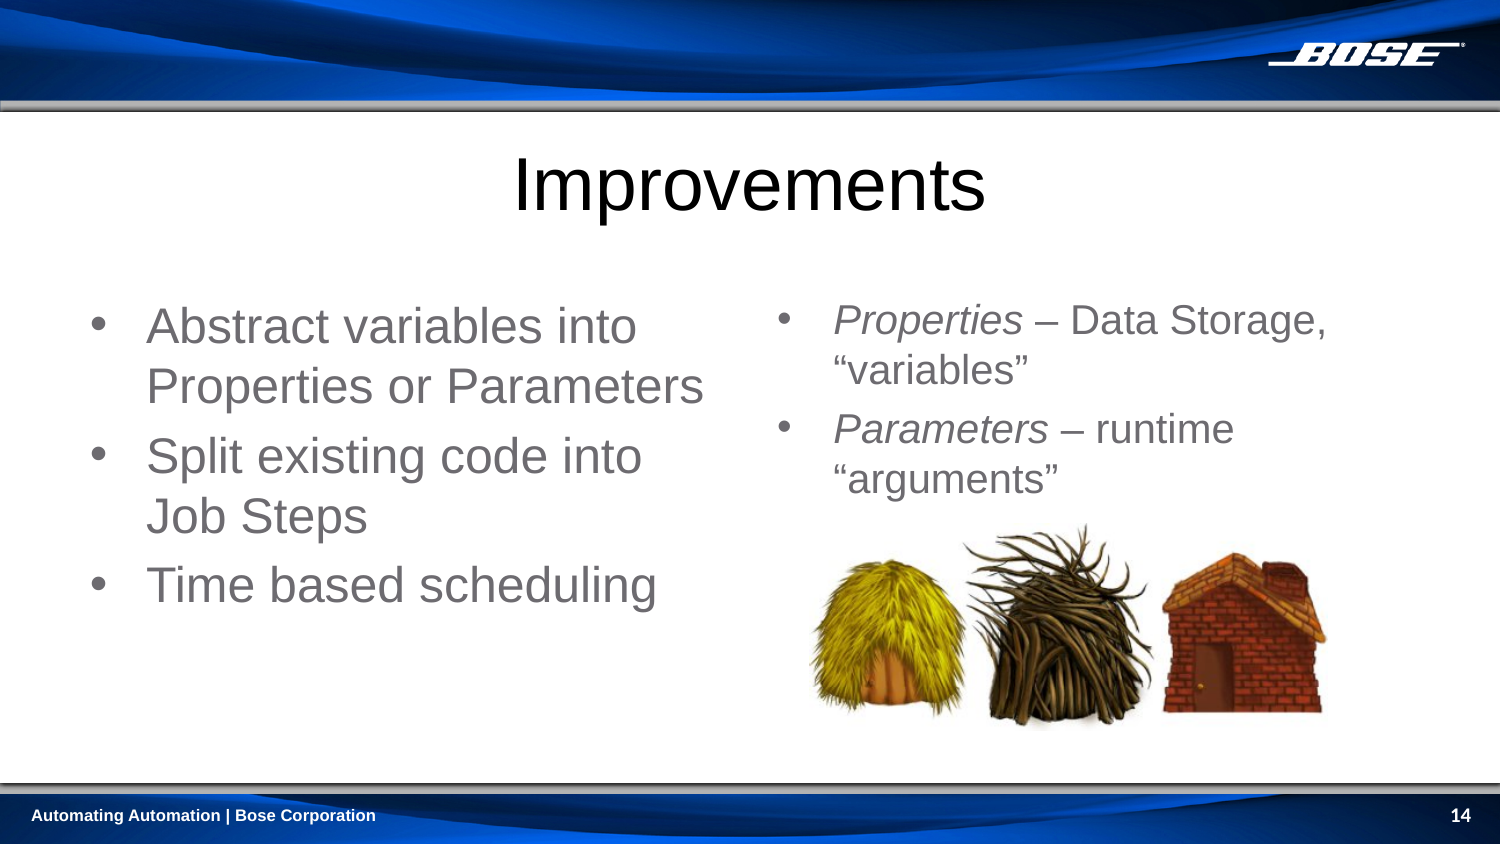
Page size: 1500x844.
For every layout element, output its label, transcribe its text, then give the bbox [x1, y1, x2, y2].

title Improvements [75, 127, 1425, 269]
list Properties – Data Storage, “variables” Parameters – runtime “arguments” [762, 285, 1425, 714]
list Abstract variables into Properties or Parameters Split existing code into Job Steps Time based scheduling [75, 285, 738, 714]
picture [0, 0, 1500, 844]
